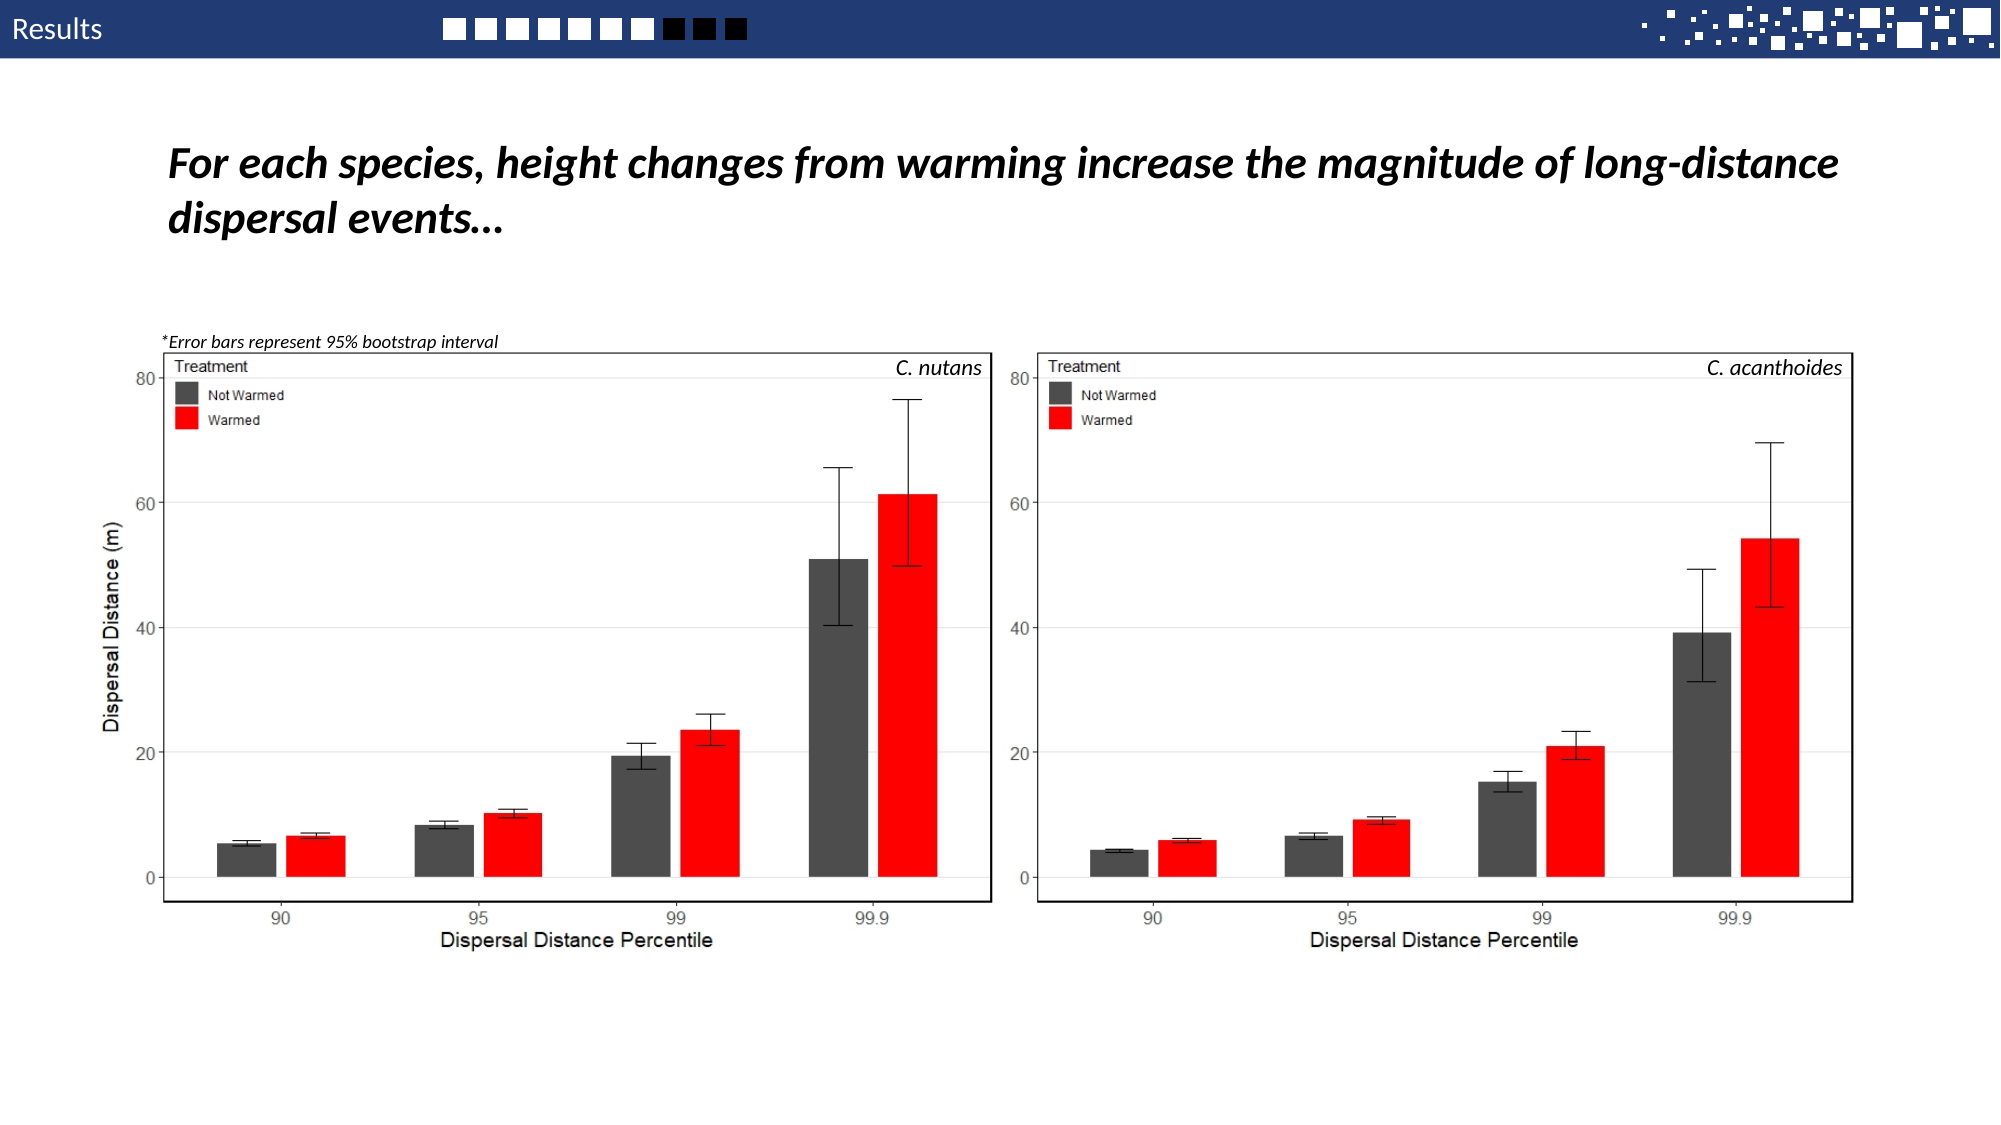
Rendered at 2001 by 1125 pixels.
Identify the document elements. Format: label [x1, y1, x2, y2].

text_box [153, 125, 1921, 251]
text_box [0, 0, 2000, 59]
text_box [144, 322, 669, 345]
picture [93, 345, 1861, 959]
